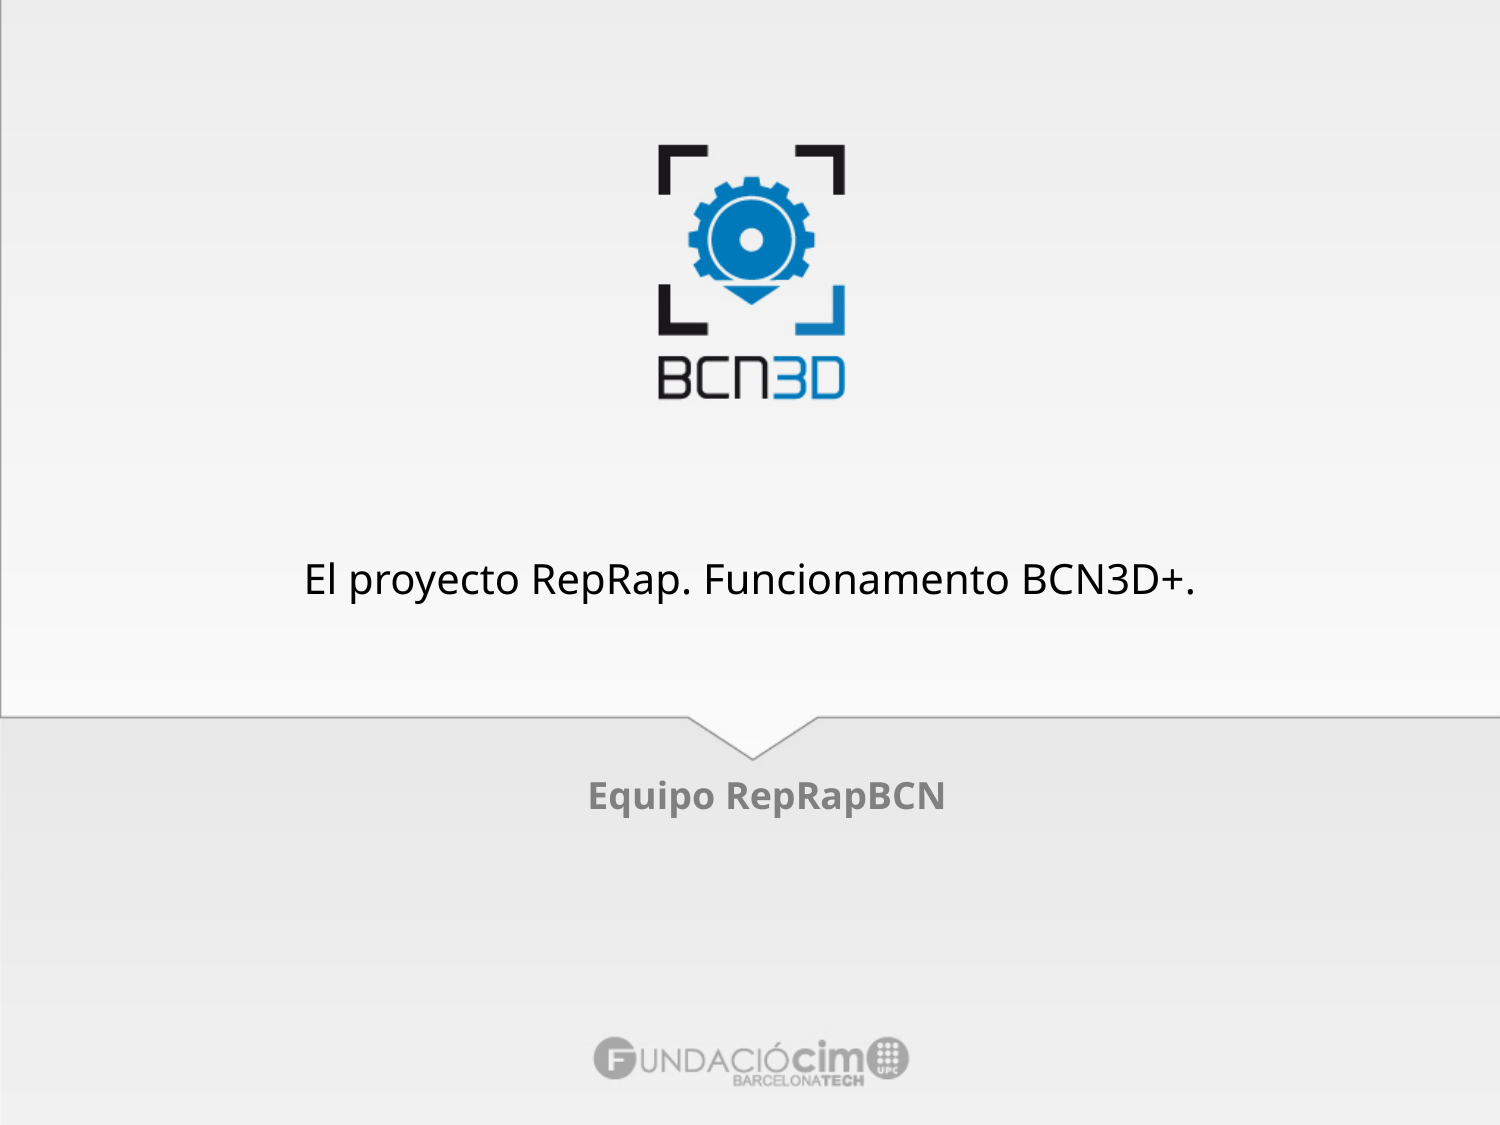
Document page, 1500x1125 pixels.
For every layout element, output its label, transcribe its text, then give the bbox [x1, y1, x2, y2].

picture [0, 0, 1500, 1125]
text_box El proyecto RepRap. Funcionamento BCN3D+. [237, 549, 1263, 608]
text_box Equipo RepRapBCN [572, 764, 1347, 941]
